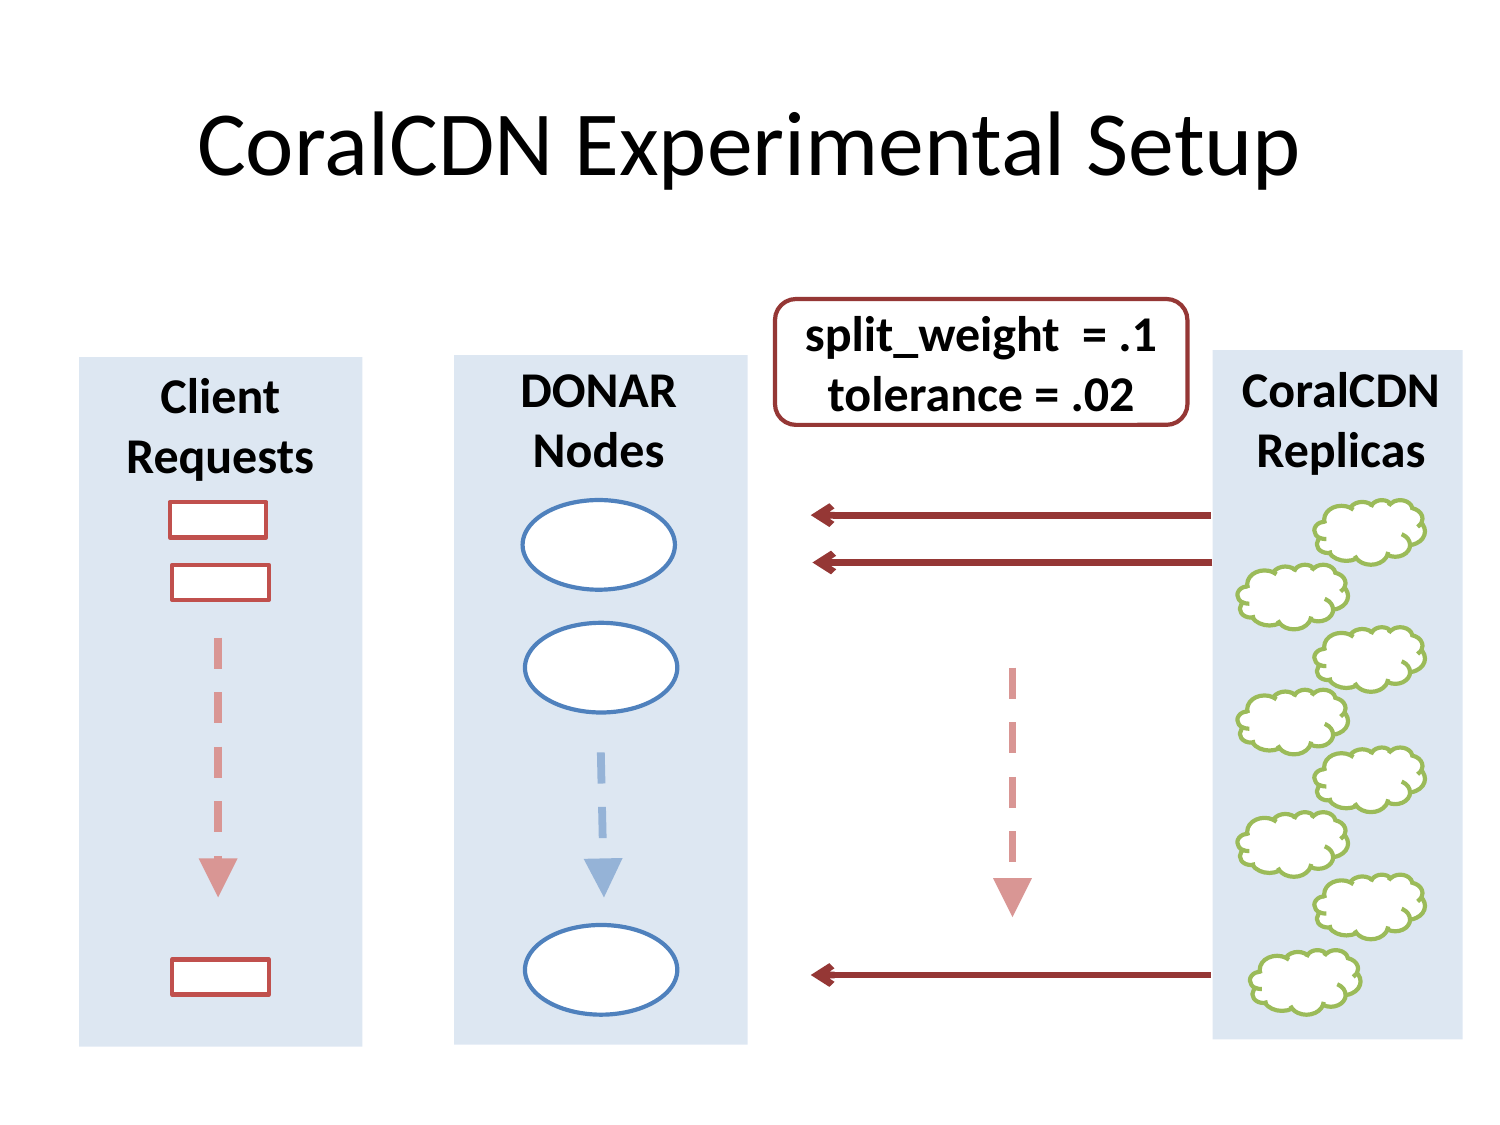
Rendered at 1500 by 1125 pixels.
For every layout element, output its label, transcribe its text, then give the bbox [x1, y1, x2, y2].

text_box [1210, 348, 1465, 1042]
text_box [1235, 562, 1351, 632]
text_box [1235, 687, 1351, 757]
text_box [449, 349, 748, 1045]
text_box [600, 752, 605, 898]
text_box [1312, 498, 1428, 567]
text_box [1312, 745, 1428, 815]
text_box [1312, 872, 1428, 942]
text_box [1247, 948, 1363, 1017]
text_box CoralCDN Replicas [1219, 349, 1463, 485]
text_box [78, 356, 363, 1047]
text_box [1312, 625, 1428, 694]
text_box [1235, 810, 1351, 879]
text_box split_weight = .1 tolerance = .02 [772, 296, 1190, 427]
title CoralCDN Experimental Setup [75, 45, 1425, 233]
